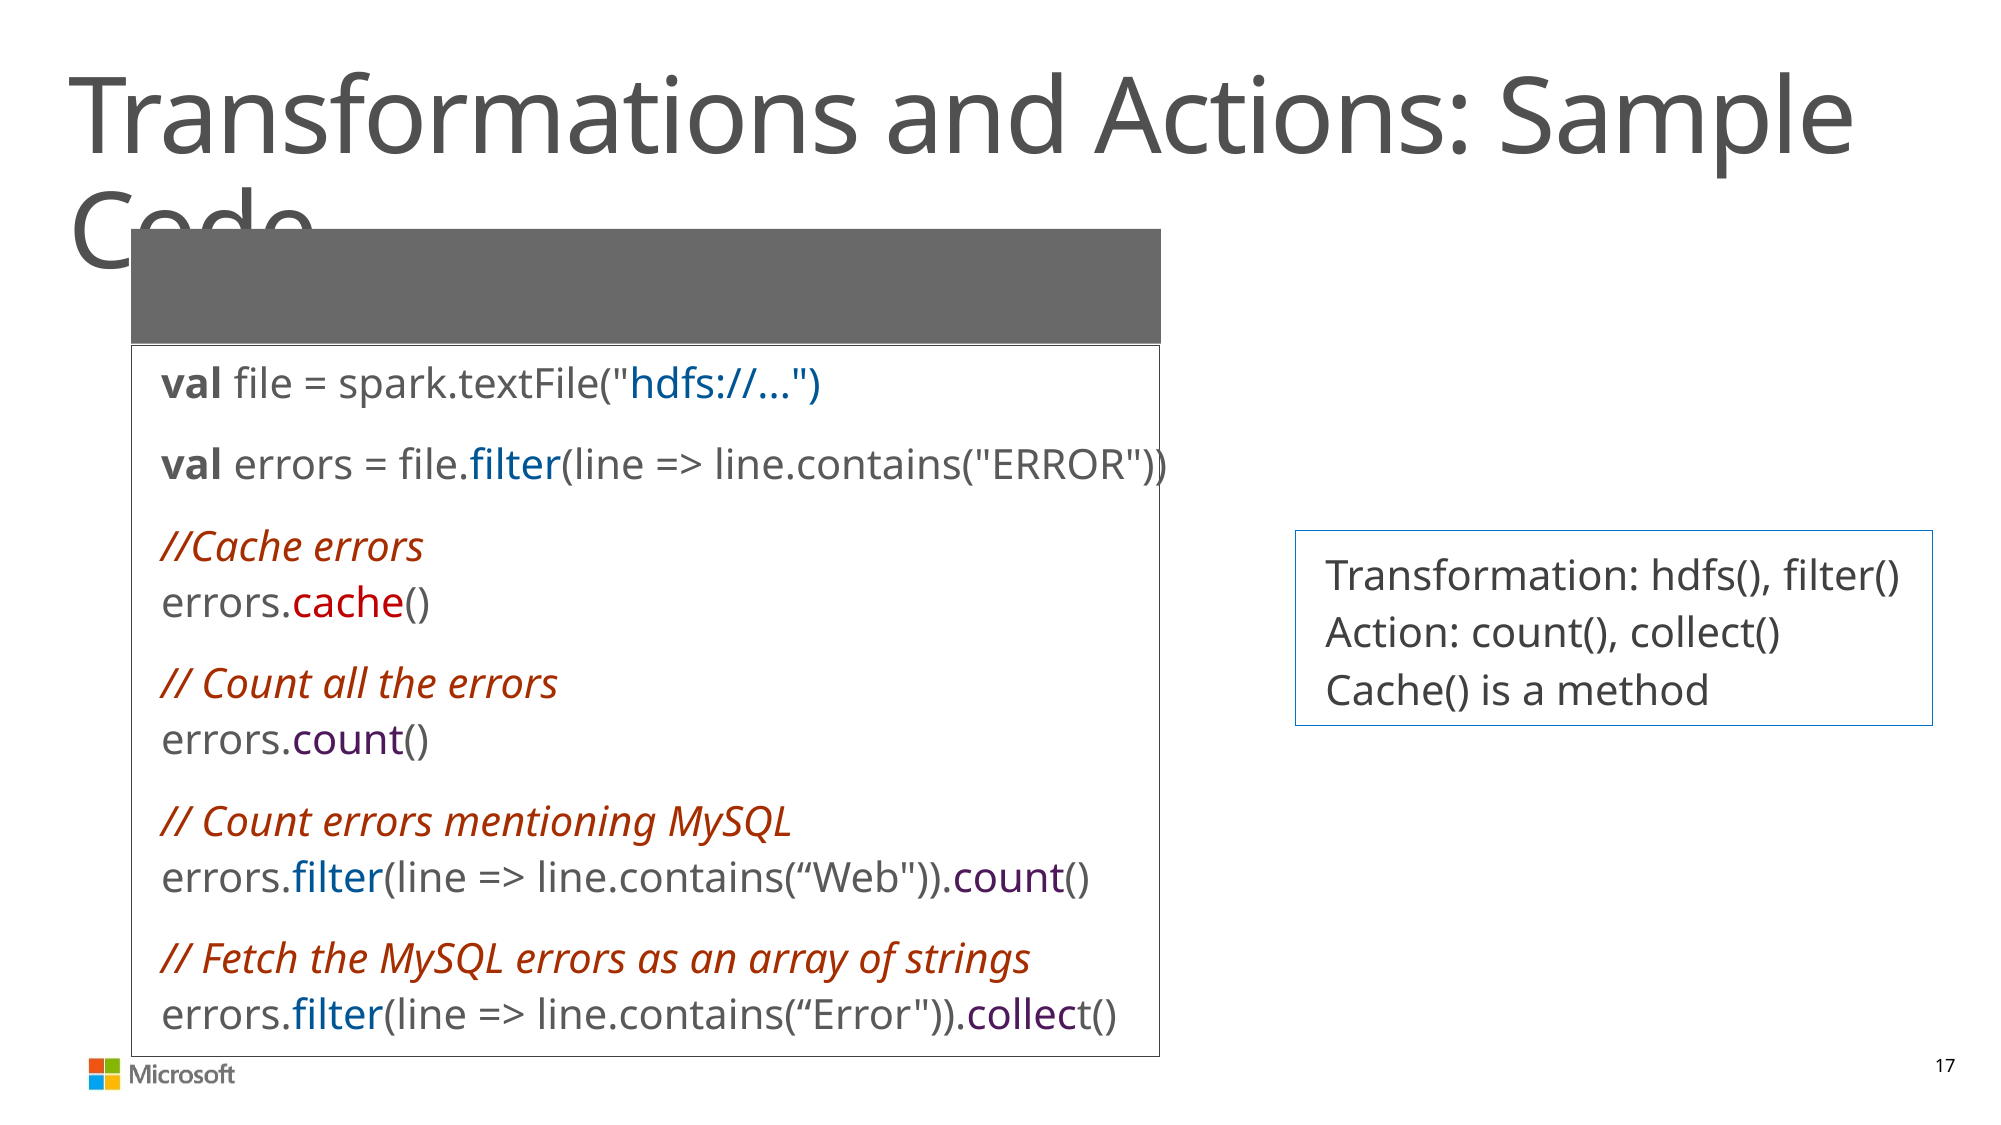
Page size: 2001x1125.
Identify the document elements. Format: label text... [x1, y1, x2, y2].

title Transformations and Actions: Sample Code [44, 47, 1956, 200]
text_box Sample code to search through error messages in a log file (stored in HDFS) [131, 228, 1161, 344]
slide_number 17 [1864, 1056, 1956, 1078]
text_box val file = spark.textFile("hdfs://...") val errors = file.filter(line => line.contains("ERROR")) //Cache errors errors.cache() // Count all the errors errors.count() // Count errors mentioning MySQL errors.filter(line => line.contains(“Web")).count() // Fetch the MySQL errors as an array of strings errors.filter(line => line.contains(“Error")).collect() [131, 345, 1160, 1057]
text_box Transformation: hdfs(), filter() Action: count(), collect() Cache() is a method [1295, 530, 1933, 726]
picture [85, 1055, 240, 1095]
